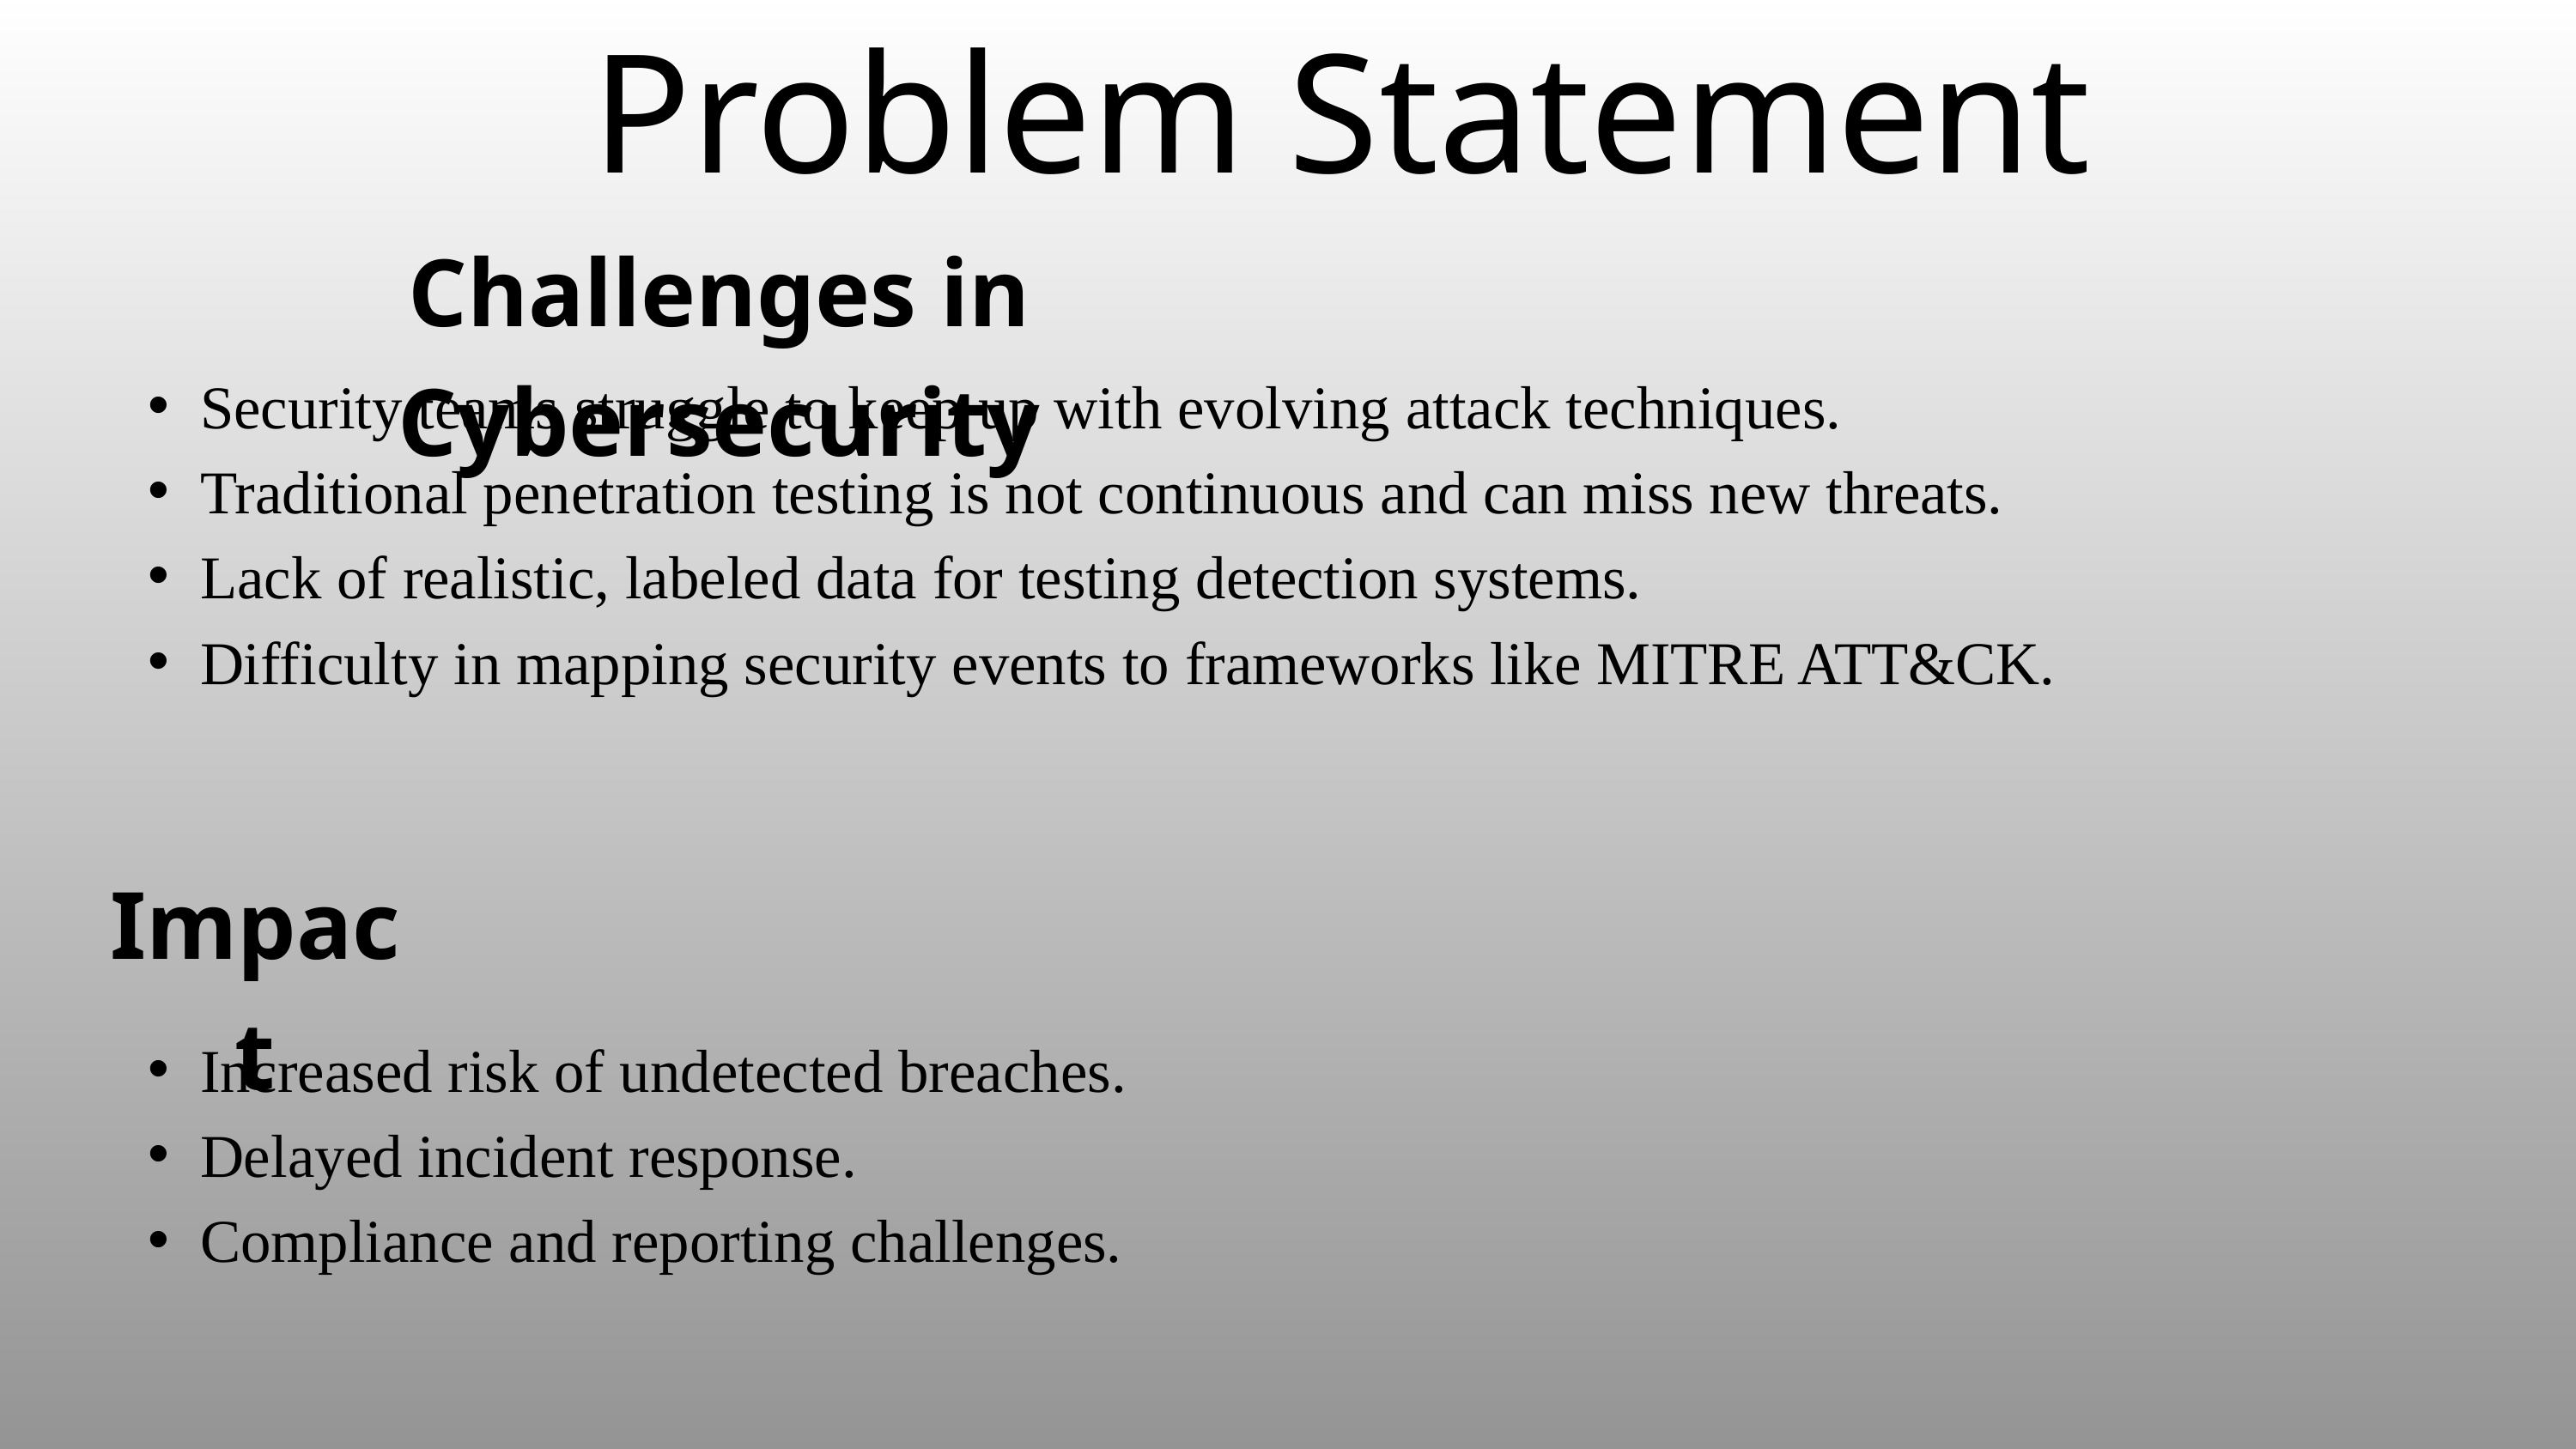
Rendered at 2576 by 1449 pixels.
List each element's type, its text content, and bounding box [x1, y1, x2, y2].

text_box Challenges in Cybersecurity [96, 215, 1342, 355]
text_box Problem Statement [574, 0, 2110, 207]
text_box Security teams struggle to keep up with evolving attack techniques. Traditional penetration testing is not continuous and can miss new threats. Lack of realistic, labeled data for testing detection systems. Difficulty in mapping security events to frameworks like MITRE ATT&CK. [96, 355, 2540, 782]
text_box Impact [96, 847, 415, 1019]
text_box Increased risk of undetected breaches. Delayed incident response. Compliance and reporting challenges. [96, 1019, 2540, 1361]
